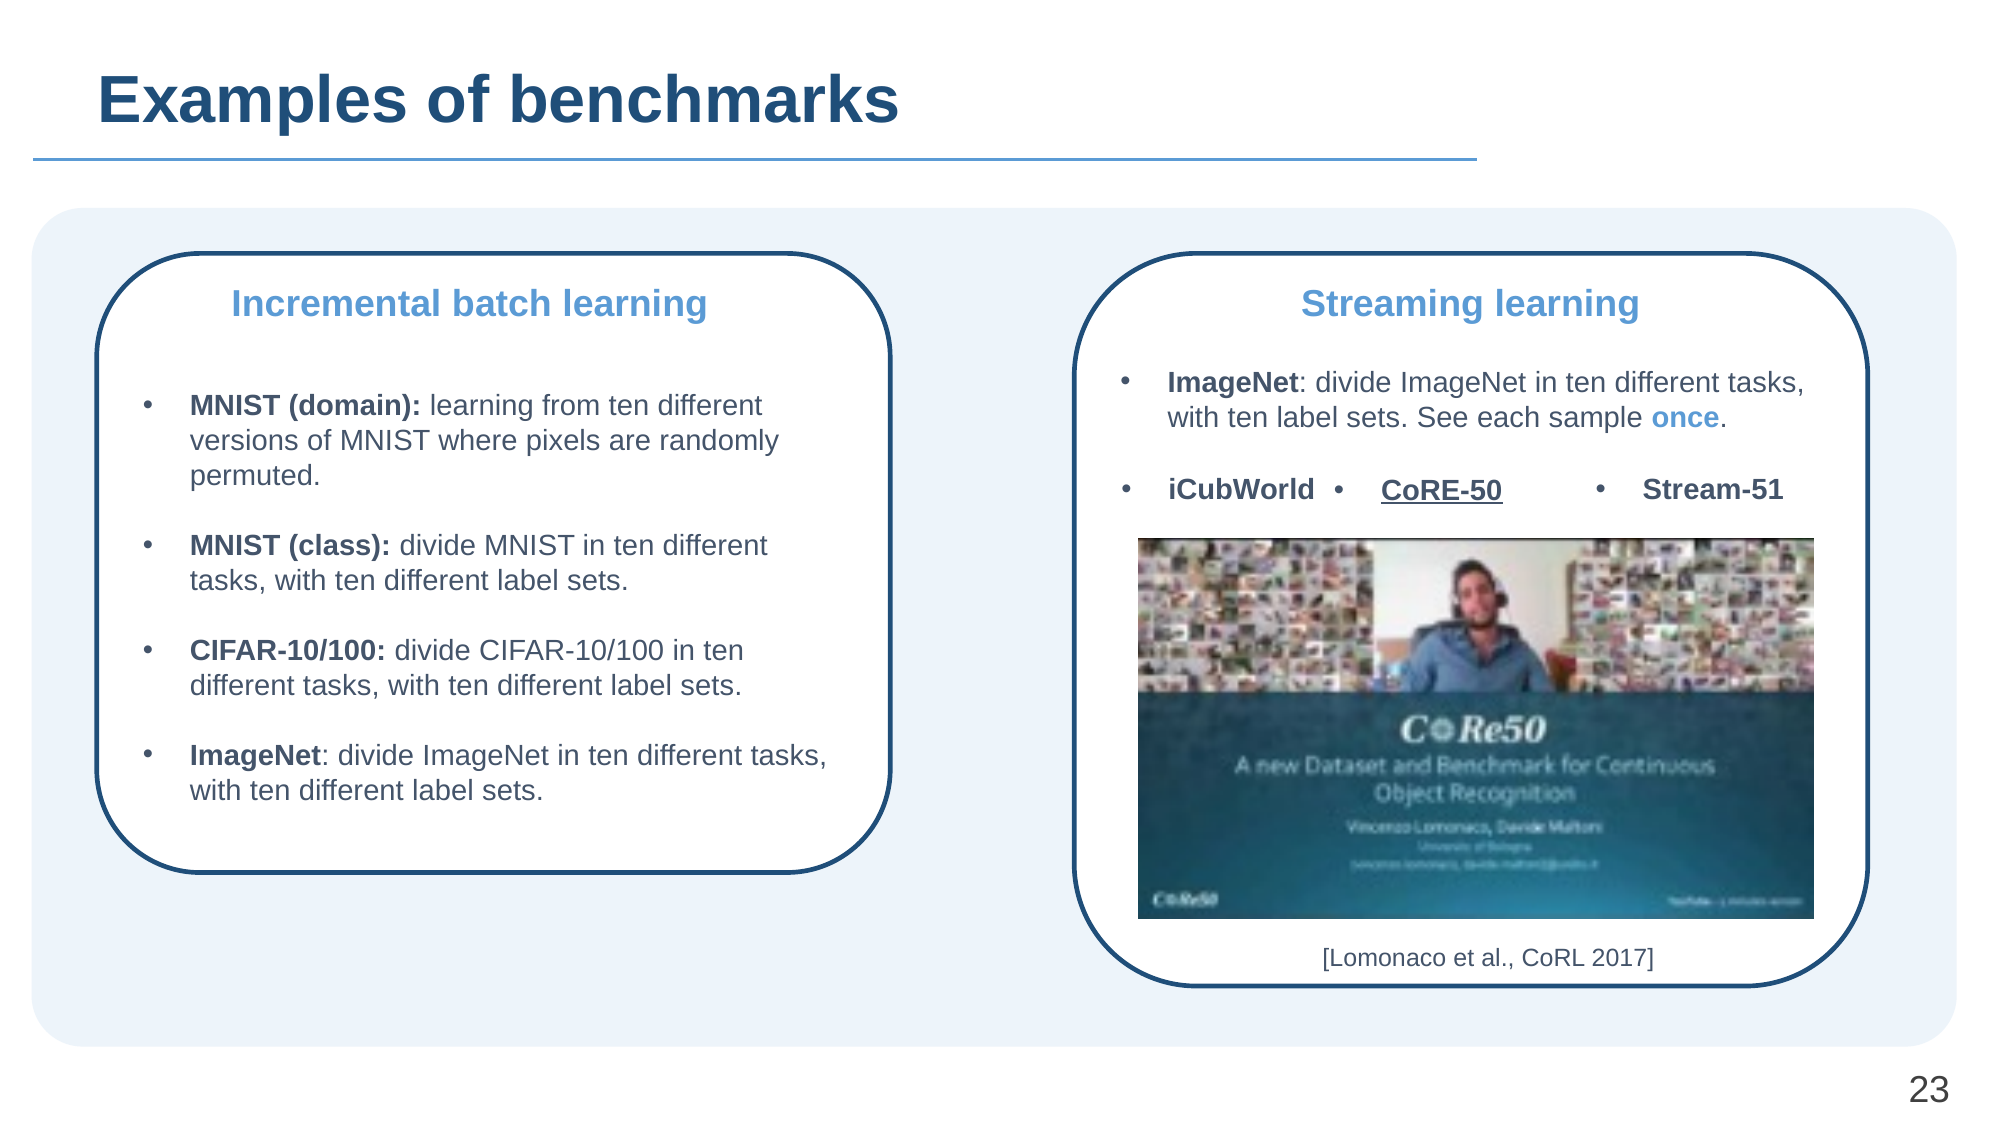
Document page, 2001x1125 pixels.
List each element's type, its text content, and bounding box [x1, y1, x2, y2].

text_box Incremental batch learning [216, 271, 724, 332]
text_box [1073, 252, 1869, 988]
text_box iCubWorld [1106, 476, 1339, 513]
text_box [95, 252, 892, 845]
text_box [132, 849, 855, 874]
text_box [Lomonaco et al., CoRL 2017] [1307, 934, 1671, 979]
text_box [1137, 537, 1815, 920]
text_box ImageNet: divide ImageNet in ten different tasks, with ten label sets. See each sample once. [1105, 355, 1837, 476]
text_box MNIST (domain): learning from ten different versions of MNIST where pixels are randomly permuted. MNIST (class): divide MNIST in ten different tasks, with ten different label sets. CIFAR-10/100: divide CIFAR-10/100 in ten different tasks, with ten different label sets. ImageNet: divide ImageNet in ten different tasks, with ten different label sets. [128, 379, 859, 849]
slide_number 23 [1893, 1057, 1974, 1094]
text_box Stream-51 [1580, 476, 1799, 513]
text_box Streaming learning [1286, 271, 1656, 332]
title Examples of benchmarks [82, 58, 1808, 169]
text_box CoRE-50 [1319, 476, 1518, 514]
